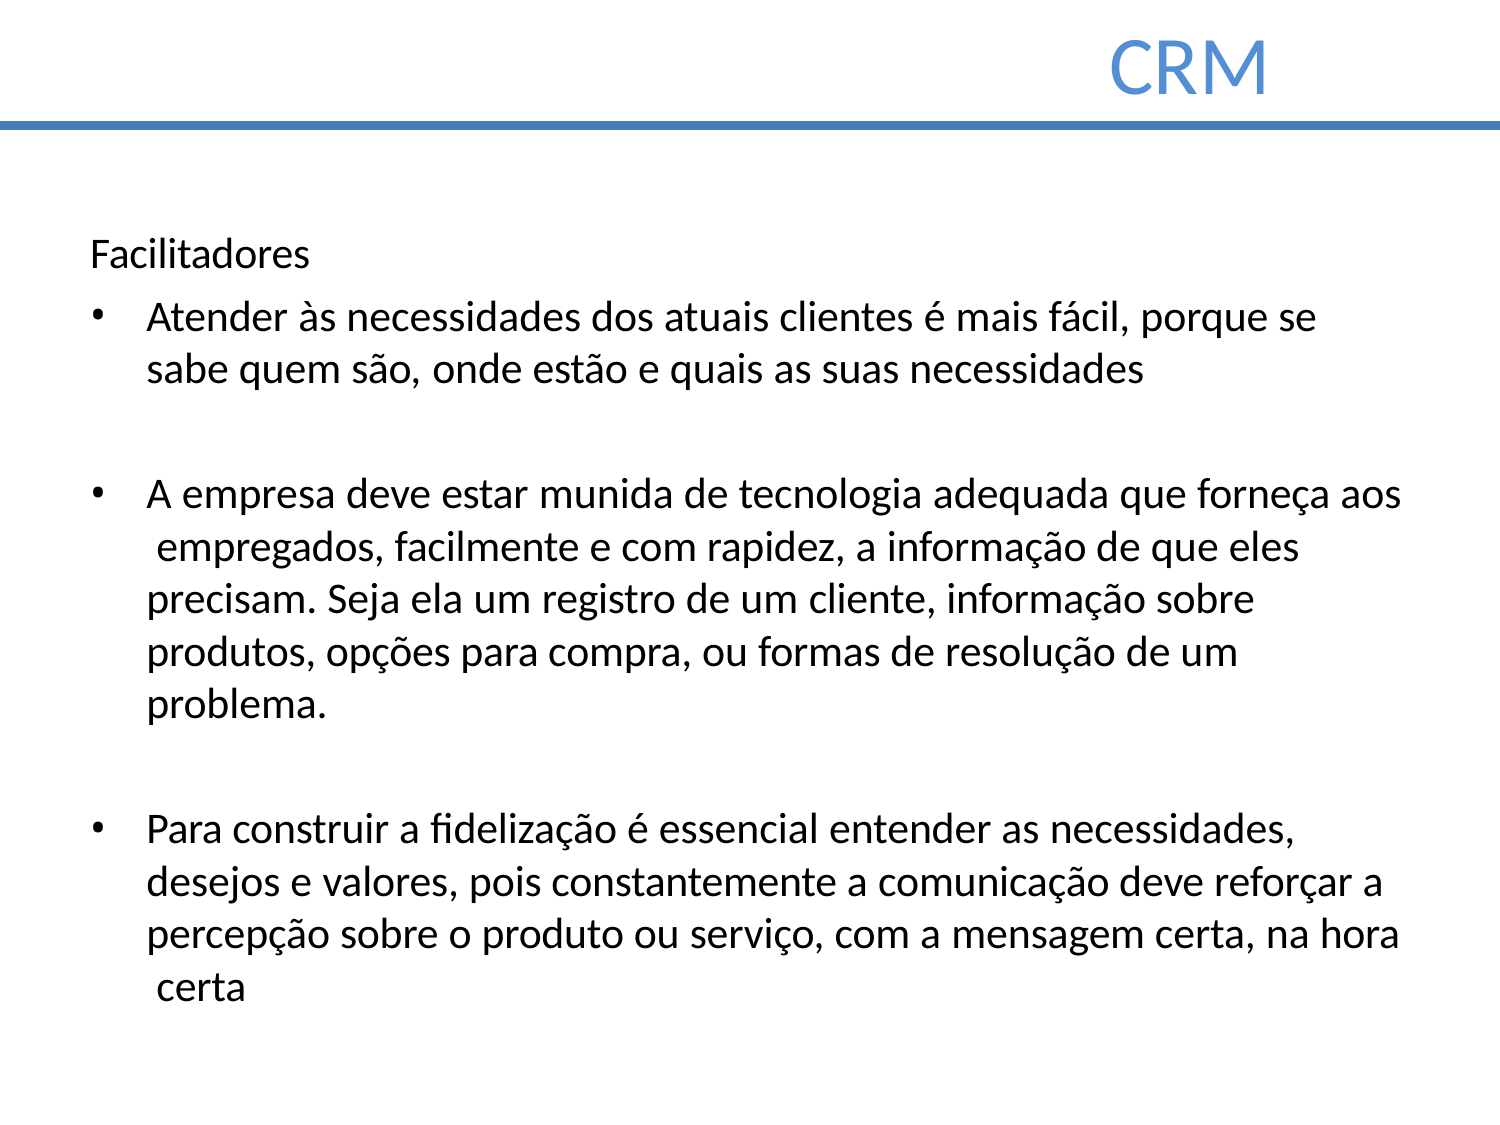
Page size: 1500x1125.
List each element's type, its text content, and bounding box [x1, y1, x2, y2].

title CRM [226, 8, 1273, 199]
text_box Facilitadores Atender às necessidades dos atuais clientes é mais fácil, porque se sabe quem são, onde estão e quais as suas necessidades A empresa deve estar munida de tecnologia adequada que forneça aos empregados, facilmente e com rapidez, a informação de que eles precisam. Seja ela um registro de um cliente, informação sobre produtos, opções para compra, ou formas de resolução de um problema. Para construir a fidelização é essencial entender as necessidades, desejos e valores, pois constantemente a comunicação deve reforçar a percepção sobre o produto ou serviço, com a mensagem certa, na hora certa [87, 212, 1410, 1010]
